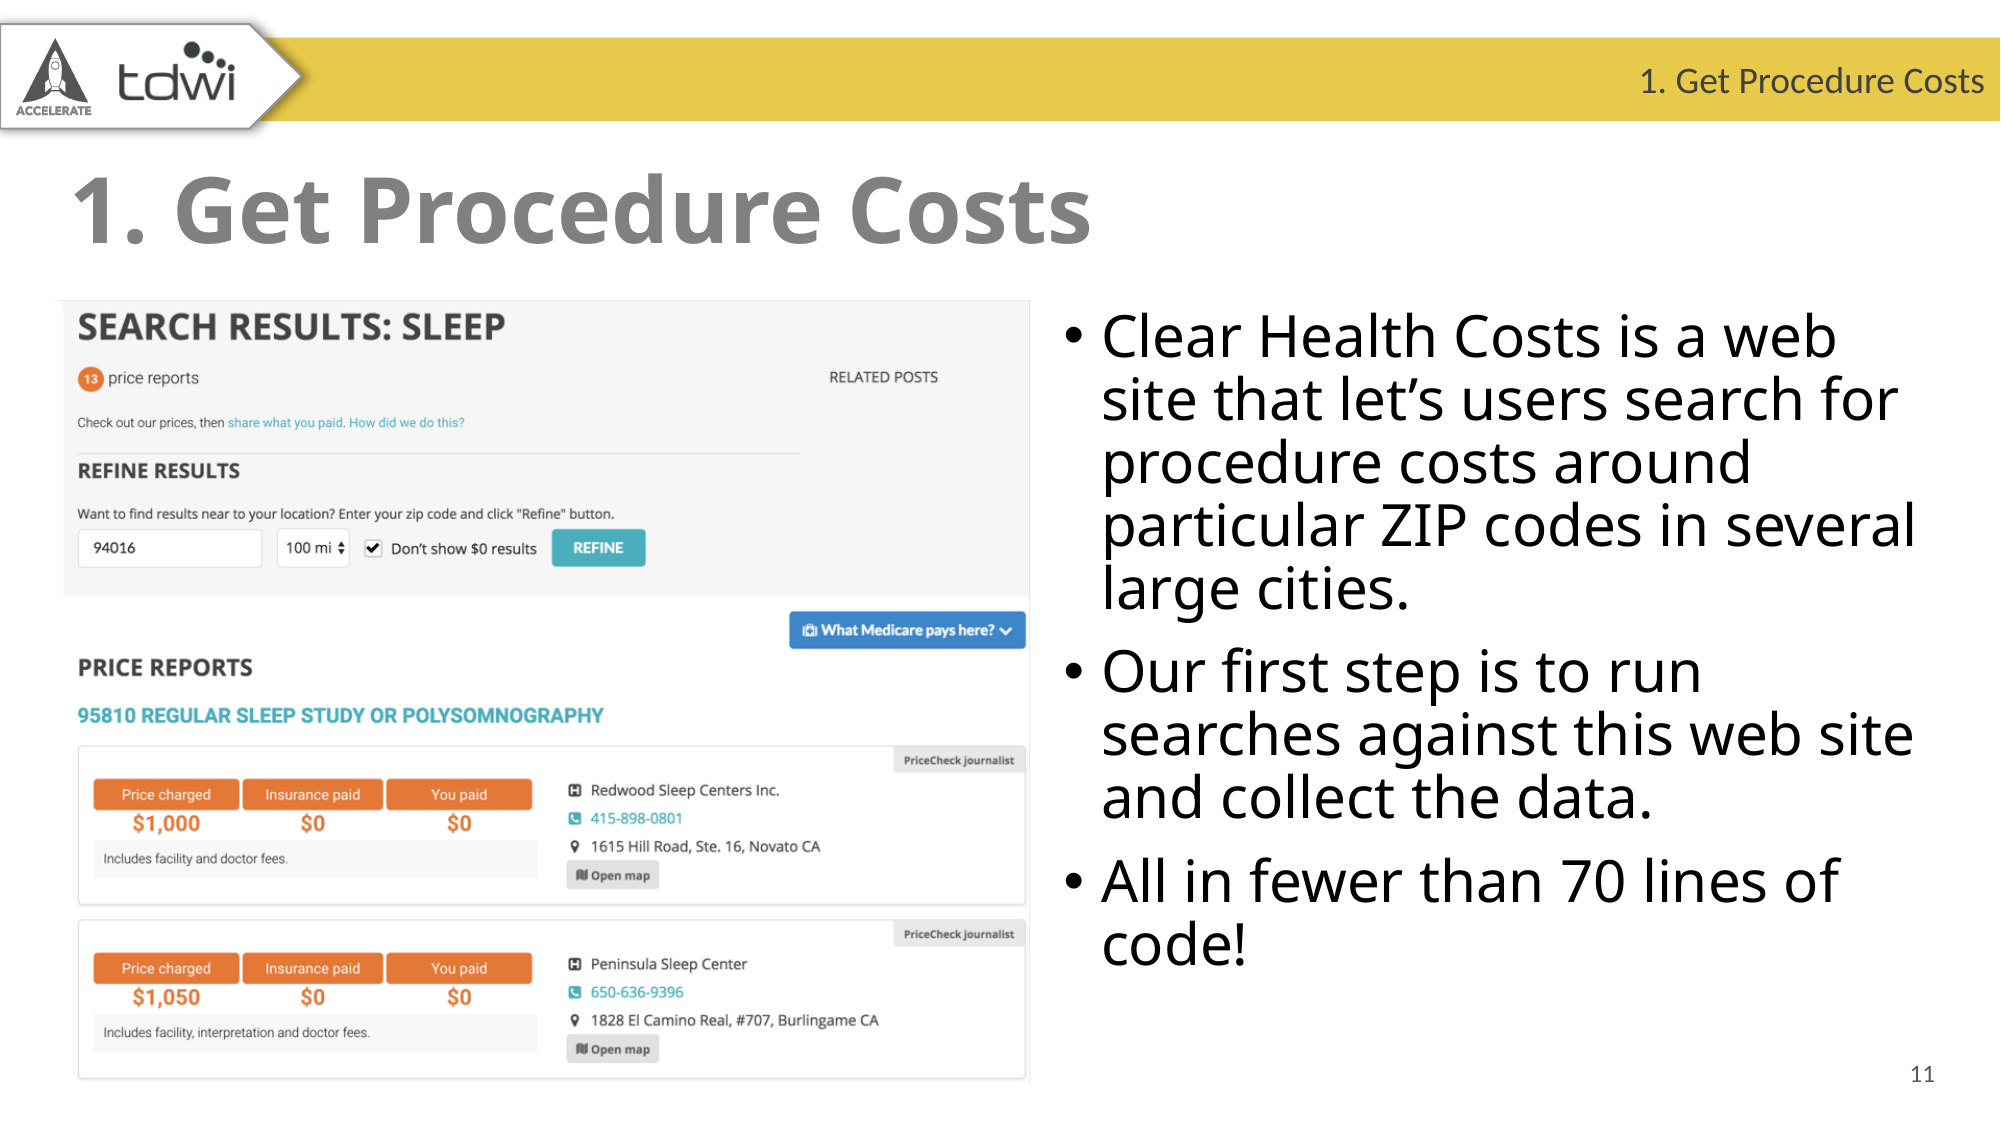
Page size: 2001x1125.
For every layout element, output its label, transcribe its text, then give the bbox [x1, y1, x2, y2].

list Clear Health Costs is a web site that let’s users search for procedure costs around particular ZIP codes in several large cities. Our first step is to run searches against this web site and collect the data. All in fewer than 70 lines of code! [1048, 299, 1950, 1014]
text_box 1. Get Procedure Costs [1393, 48, 2000, 109]
picture [115, 35, 239, 108]
title 1. Get Procedure Costs [54, 150, 1950, 278]
picture [54, 299, 1031, 1086]
slide_number 11 [1500, 1042, 1950, 1103]
